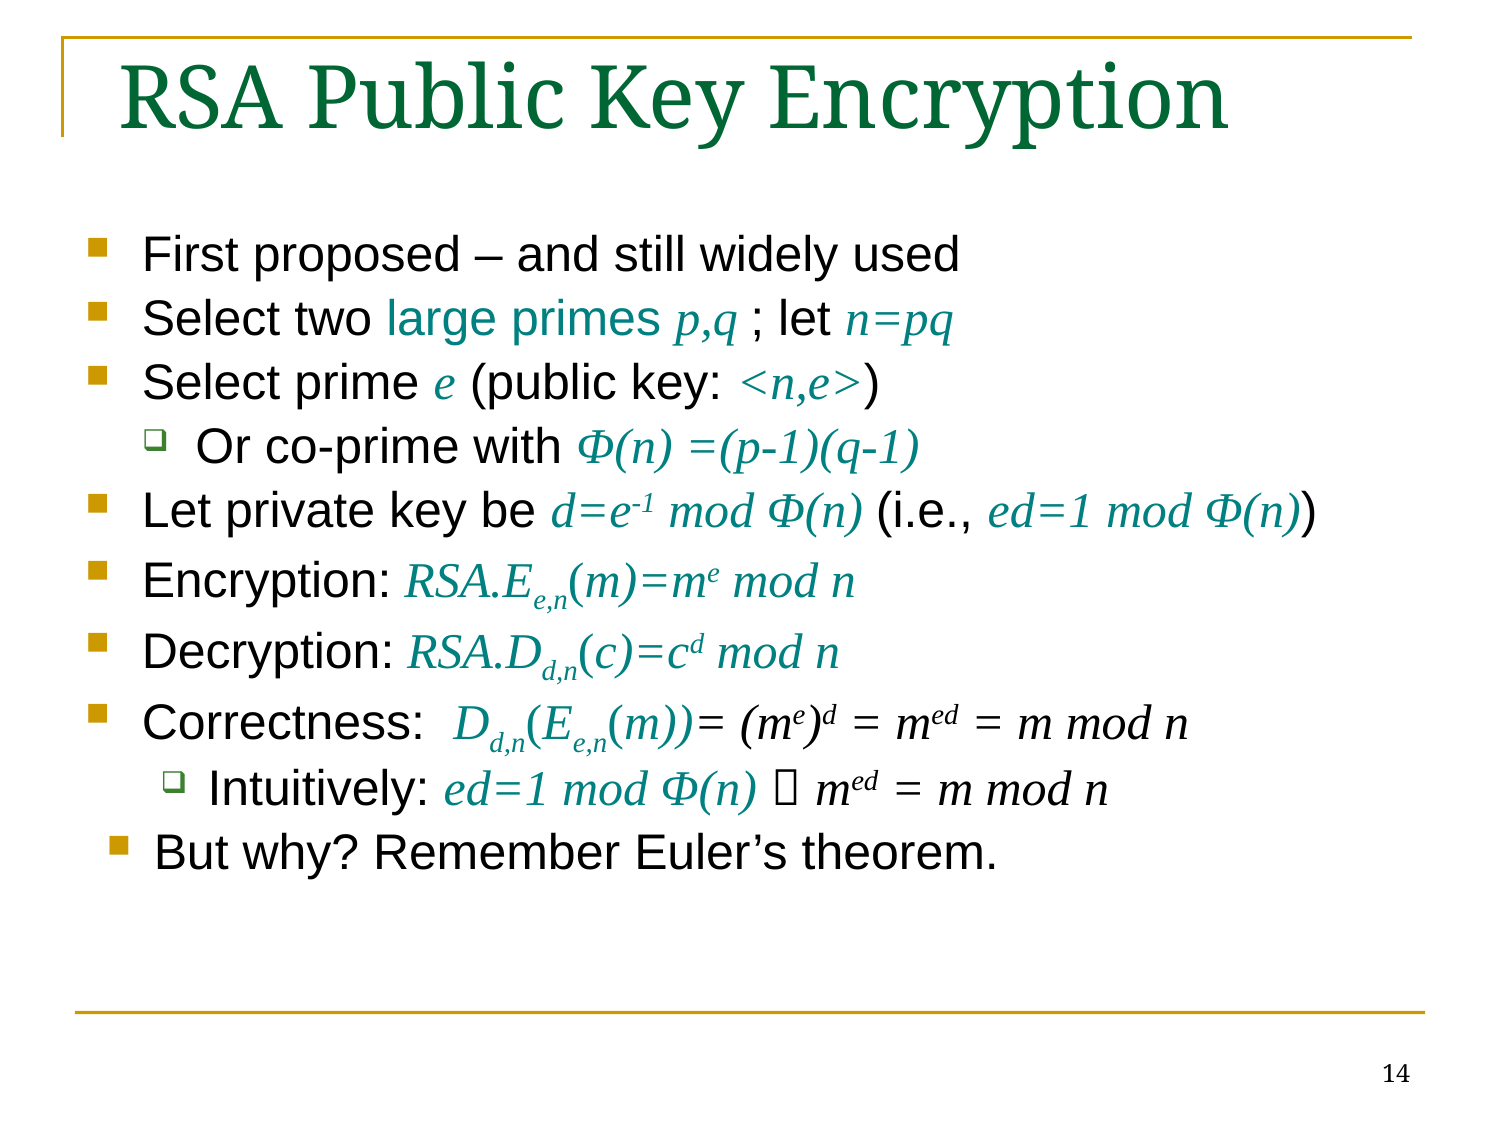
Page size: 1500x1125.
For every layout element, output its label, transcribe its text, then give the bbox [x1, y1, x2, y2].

title RSA Public Key Encryption [103, 33, 1379, 220]
slide_number 14 [1074, 1043, 1425, 1100]
list First proposed – and still widely used Select two large primes p,q ; let n=pq Select prime e (public key: <n,e>) Or co-prime with Φ(n) =(p-1)(q-1) Let private key be d=e-1 mod Φ(n) (i.e., ed=1 mod Φ(n)) Encryption: RSA.Ee,n(m)=me mod n Decryption: RSA.Dd,n(c)=cd mod n Correctness: Dd,n(Ee,n(m))= (me)d = med = m mod n Intuitively: ed=1 mod Φ(n)  med = m mod n But why? Remember Euler’s theorem. [70, 220, 1447, 1043]
